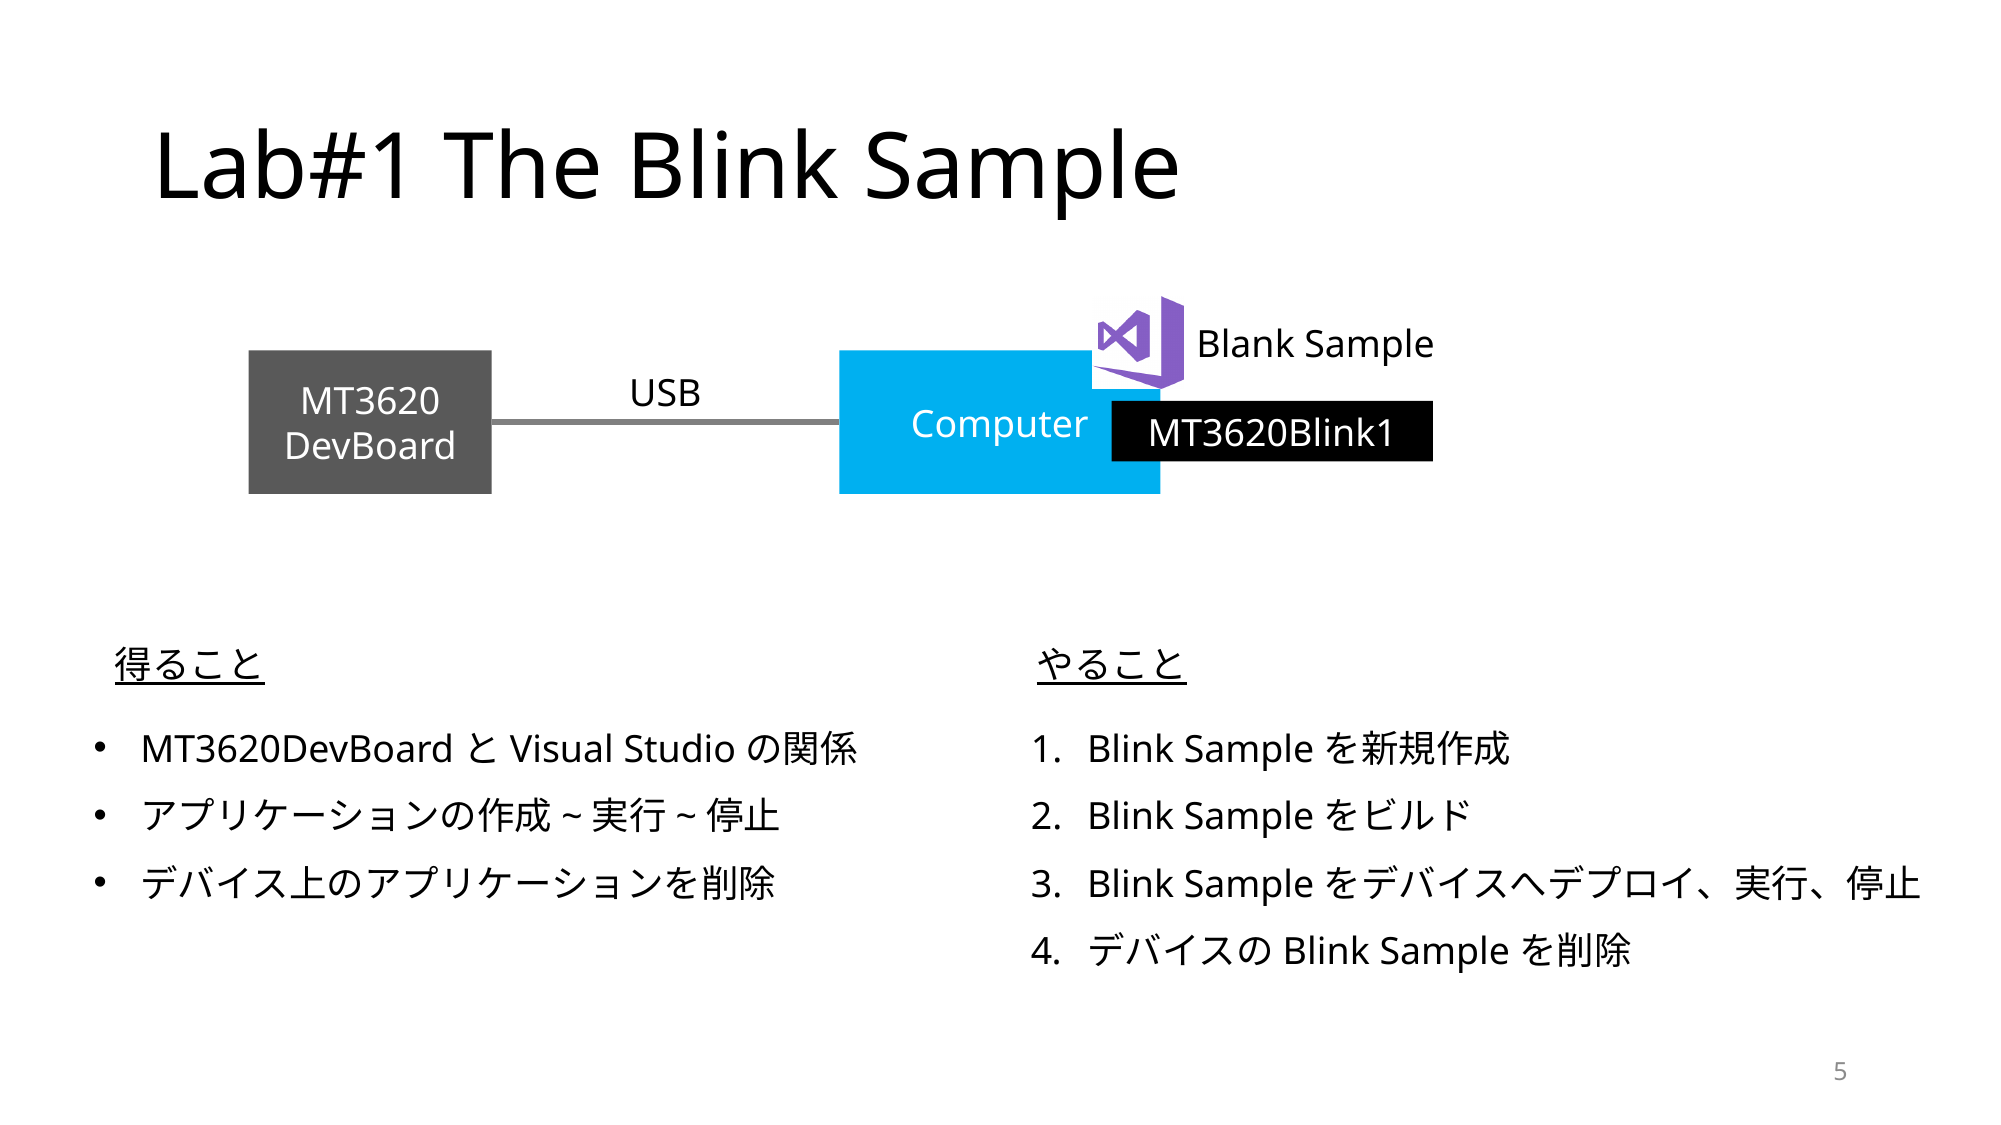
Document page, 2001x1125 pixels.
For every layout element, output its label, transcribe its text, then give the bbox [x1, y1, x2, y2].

text_box Computer [838, 349, 1161, 495]
picture [1092, 296, 1184, 389]
text_box MT3620Blink1 [1111, 400, 1433, 462]
text_box やること [1021, 634, 1202, 694]
text_box MT3620DevBoardとVisual Studioの関係 アプリケーションの作成~実行~停止 デバイス上のアプリケーションを削除 [78, 694, 873, 980]
text_box 得ること [99, 634, 280, 694]
title Lab#1 The Blink Sample [137, 59, 1863, 278]
text_box MT3620 DevBoard [248, 349, 493, 495]
text_box USB [614, 361, 717, 422]
text_box Blink Sampleを新規作成 Blink Sampleをビルド Blink Sampleをデバイスへデプロイ、実行、停止 デバイスのBlink Sampleを削除 [1016, 694, 1937, 980]
text_box Blank Sample [1184, 312, 1450, 372]
slide_number 5 [1412, 1042, 1863, 1103]
